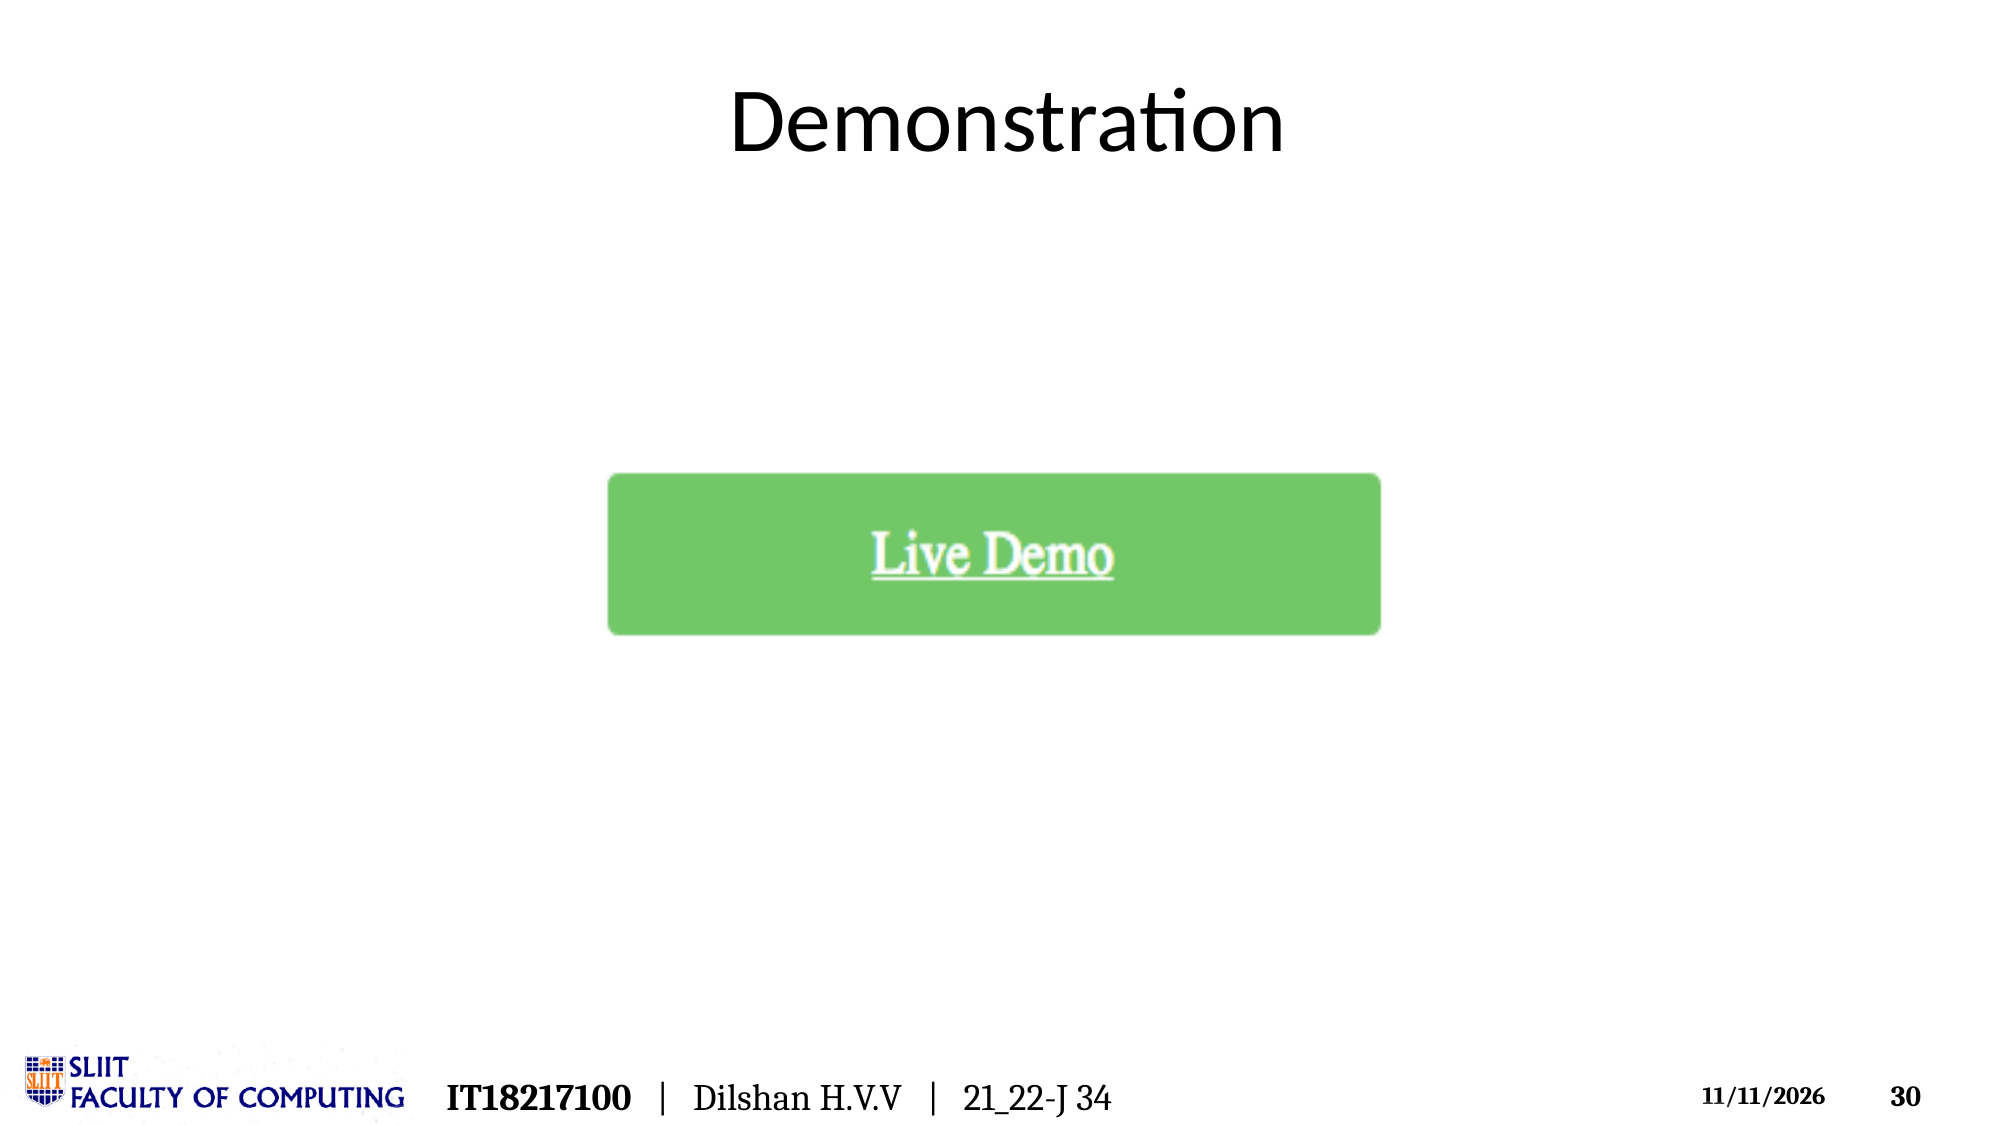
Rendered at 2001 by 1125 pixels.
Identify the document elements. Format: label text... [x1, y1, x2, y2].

picture [0, 1045, 413, 1124]
title Demonstration [50, 50, 1967, 180]
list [118, 187, 1899, 1038]
